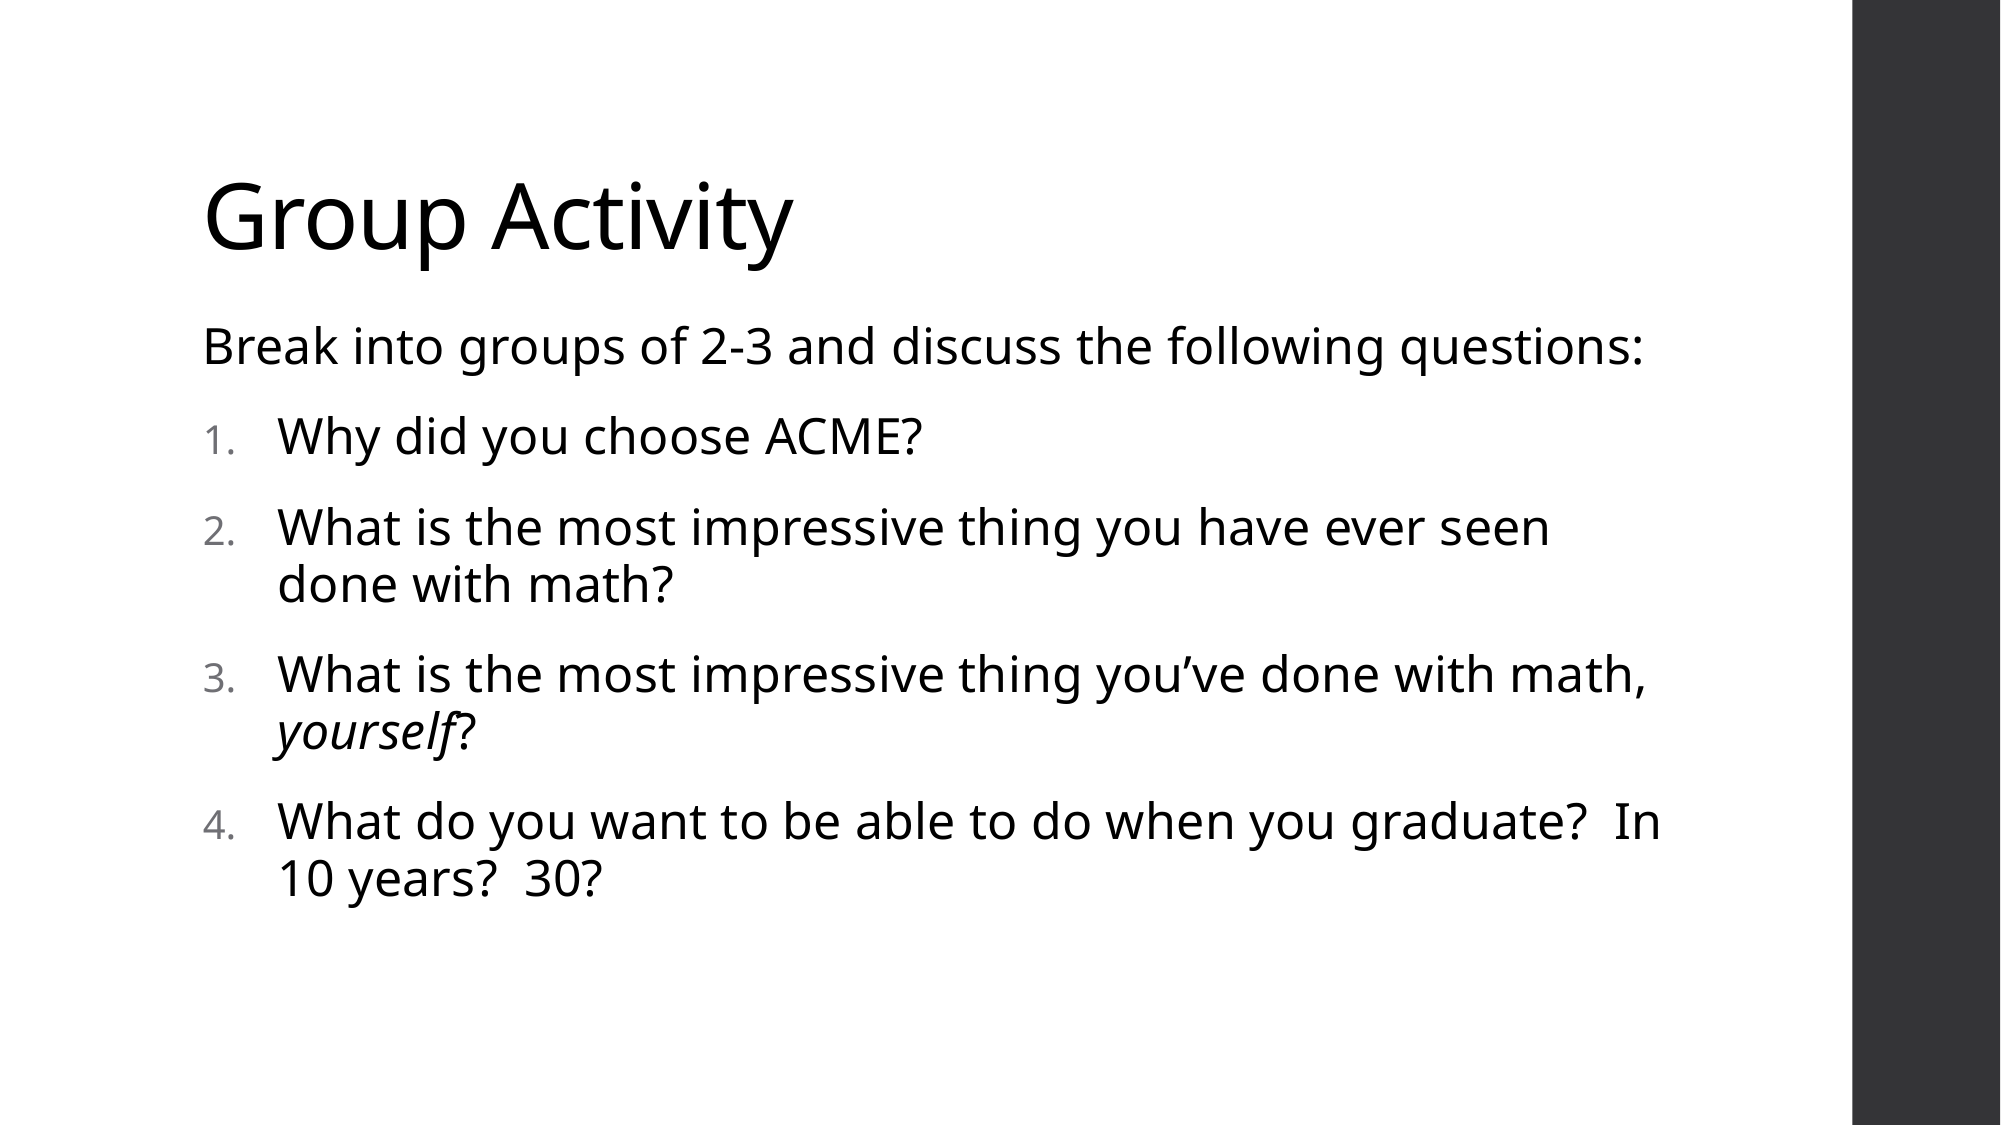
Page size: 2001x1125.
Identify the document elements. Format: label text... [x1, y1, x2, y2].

title Group Activity [187, 60, 1797, 278]
list Break into groups of 2-3 and discuss the following questions: Why did you choose ACME? What is the most impressive thing you have ever seen done with math? What is the most impressive thing you’ve done with math, yourself? What do you want to be able to do when you graduate? In 10 years? 30? [187, 311, 1703, 950]
